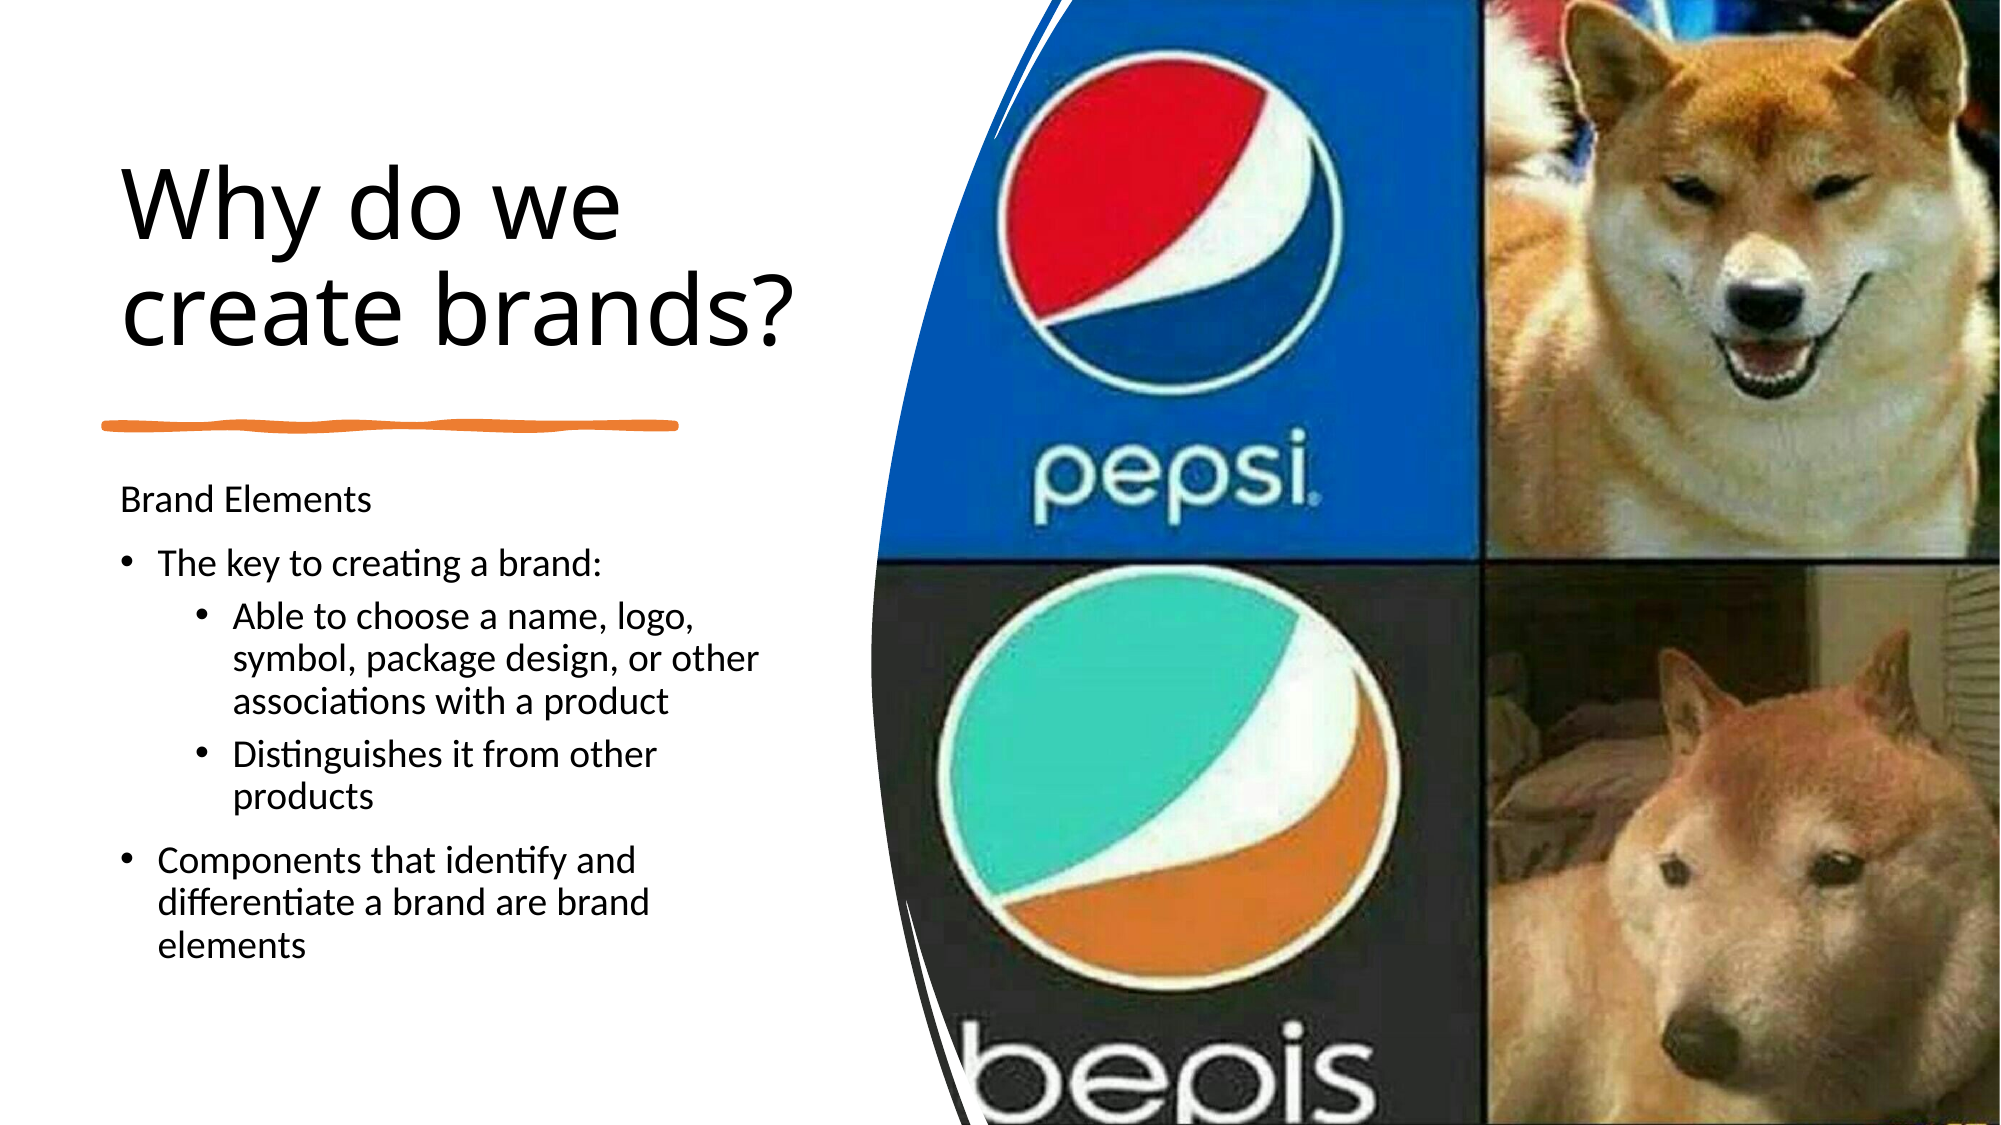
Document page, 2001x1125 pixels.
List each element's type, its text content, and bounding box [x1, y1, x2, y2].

title Why do we create brands? [105, 53, 822, 375]
text_box [0, 0, 871, 1125]
list Brand Elements The key to creating a brand: Able to choose a name, logo, symbol, package design, or other associations with a product Distinguishes it from other products Components that identify and differentiate a brand are brand elements [105, 471, 802, 1016]
text_box [103, 421, 676, 431]
picture [871, 0, 2000, 1125]
